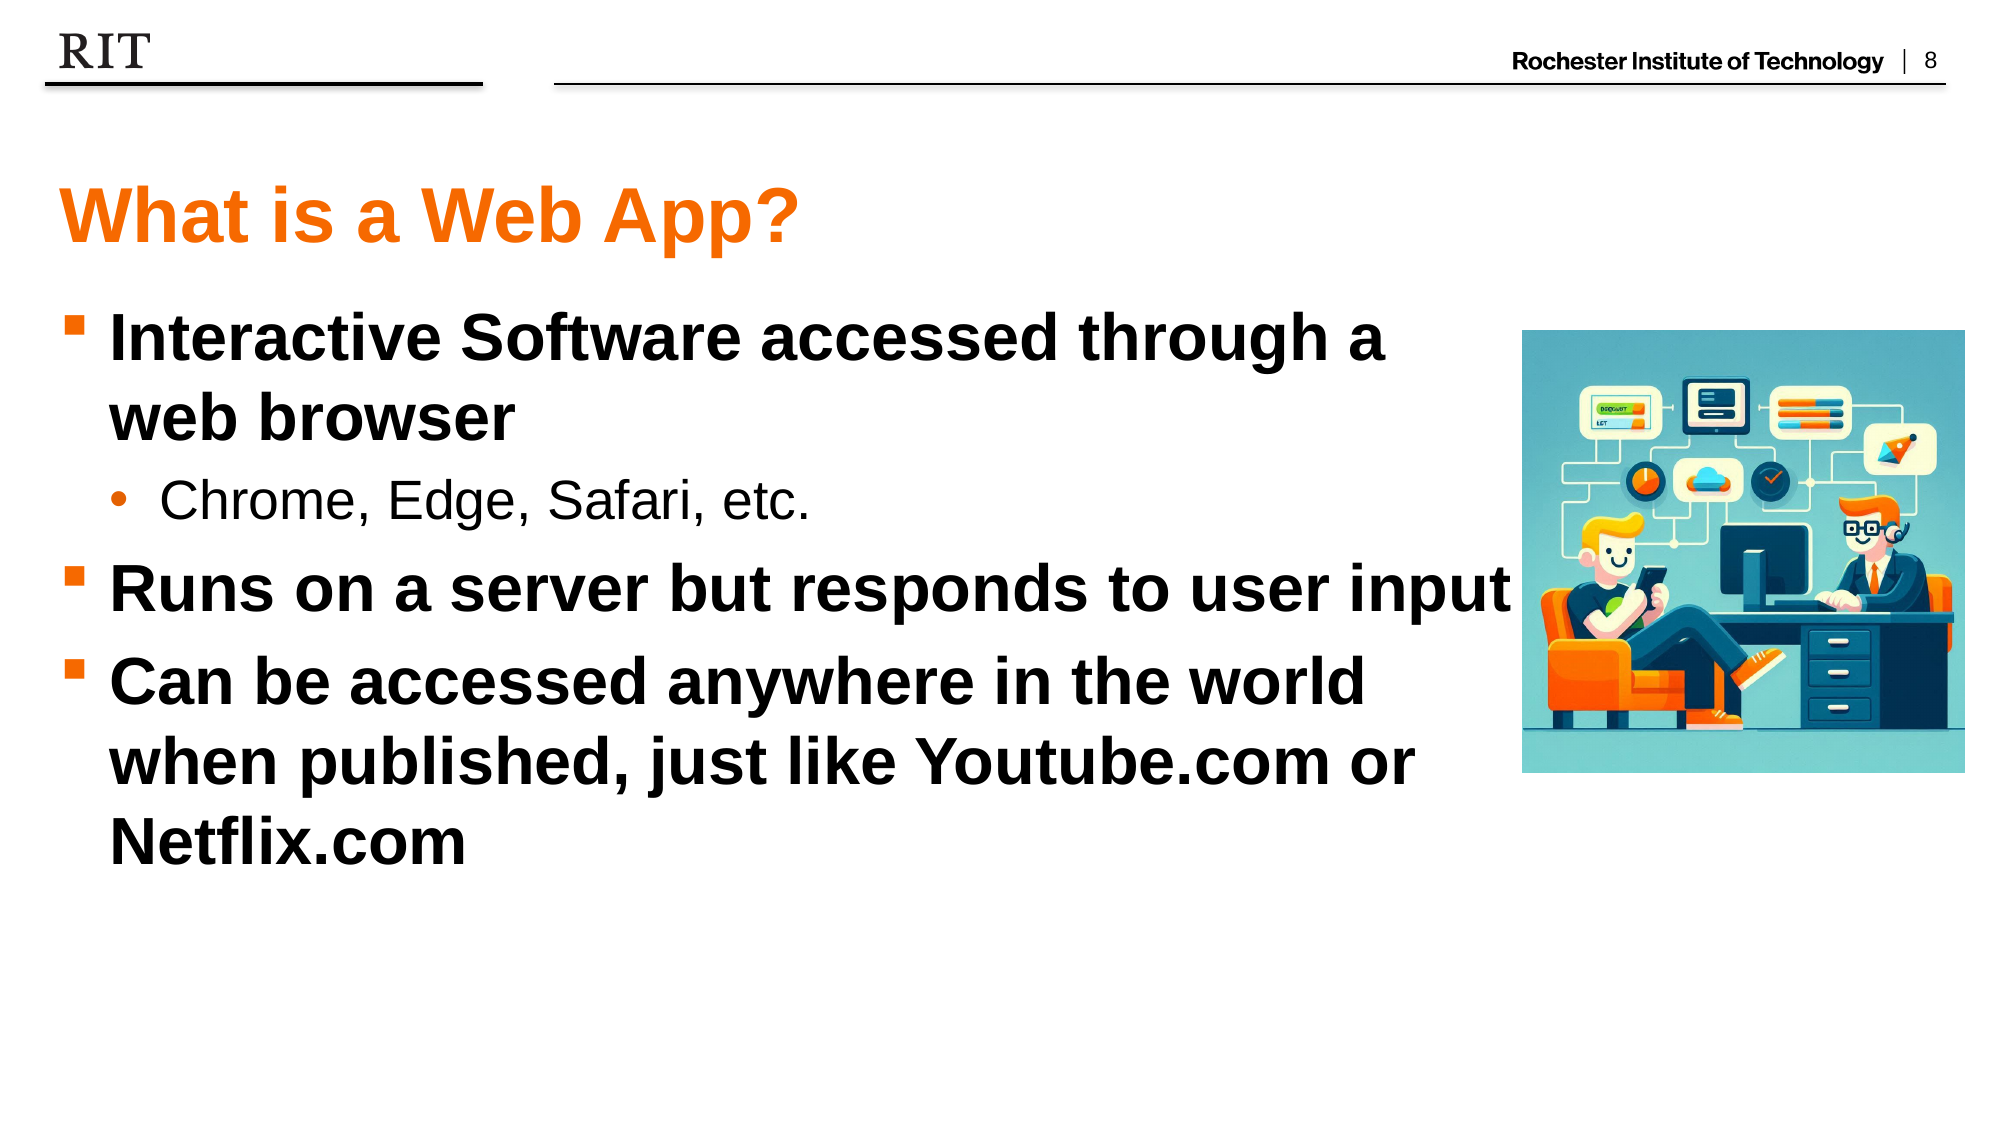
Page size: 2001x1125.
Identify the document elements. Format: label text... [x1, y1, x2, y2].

picture [1502, 42, 1891, 77]
title What is a Web App? [44, 157, 1744, 272]
list Interactive Software accessed through a web browser Chrome, Edge, Safari, etc. Runs on a server but responds to user input Can be accessed anywhere in the world when published, just like Youtube.com or Netflix.com [44, 286, 1531, 905]
picture [1521, 330, 1965, 774]
